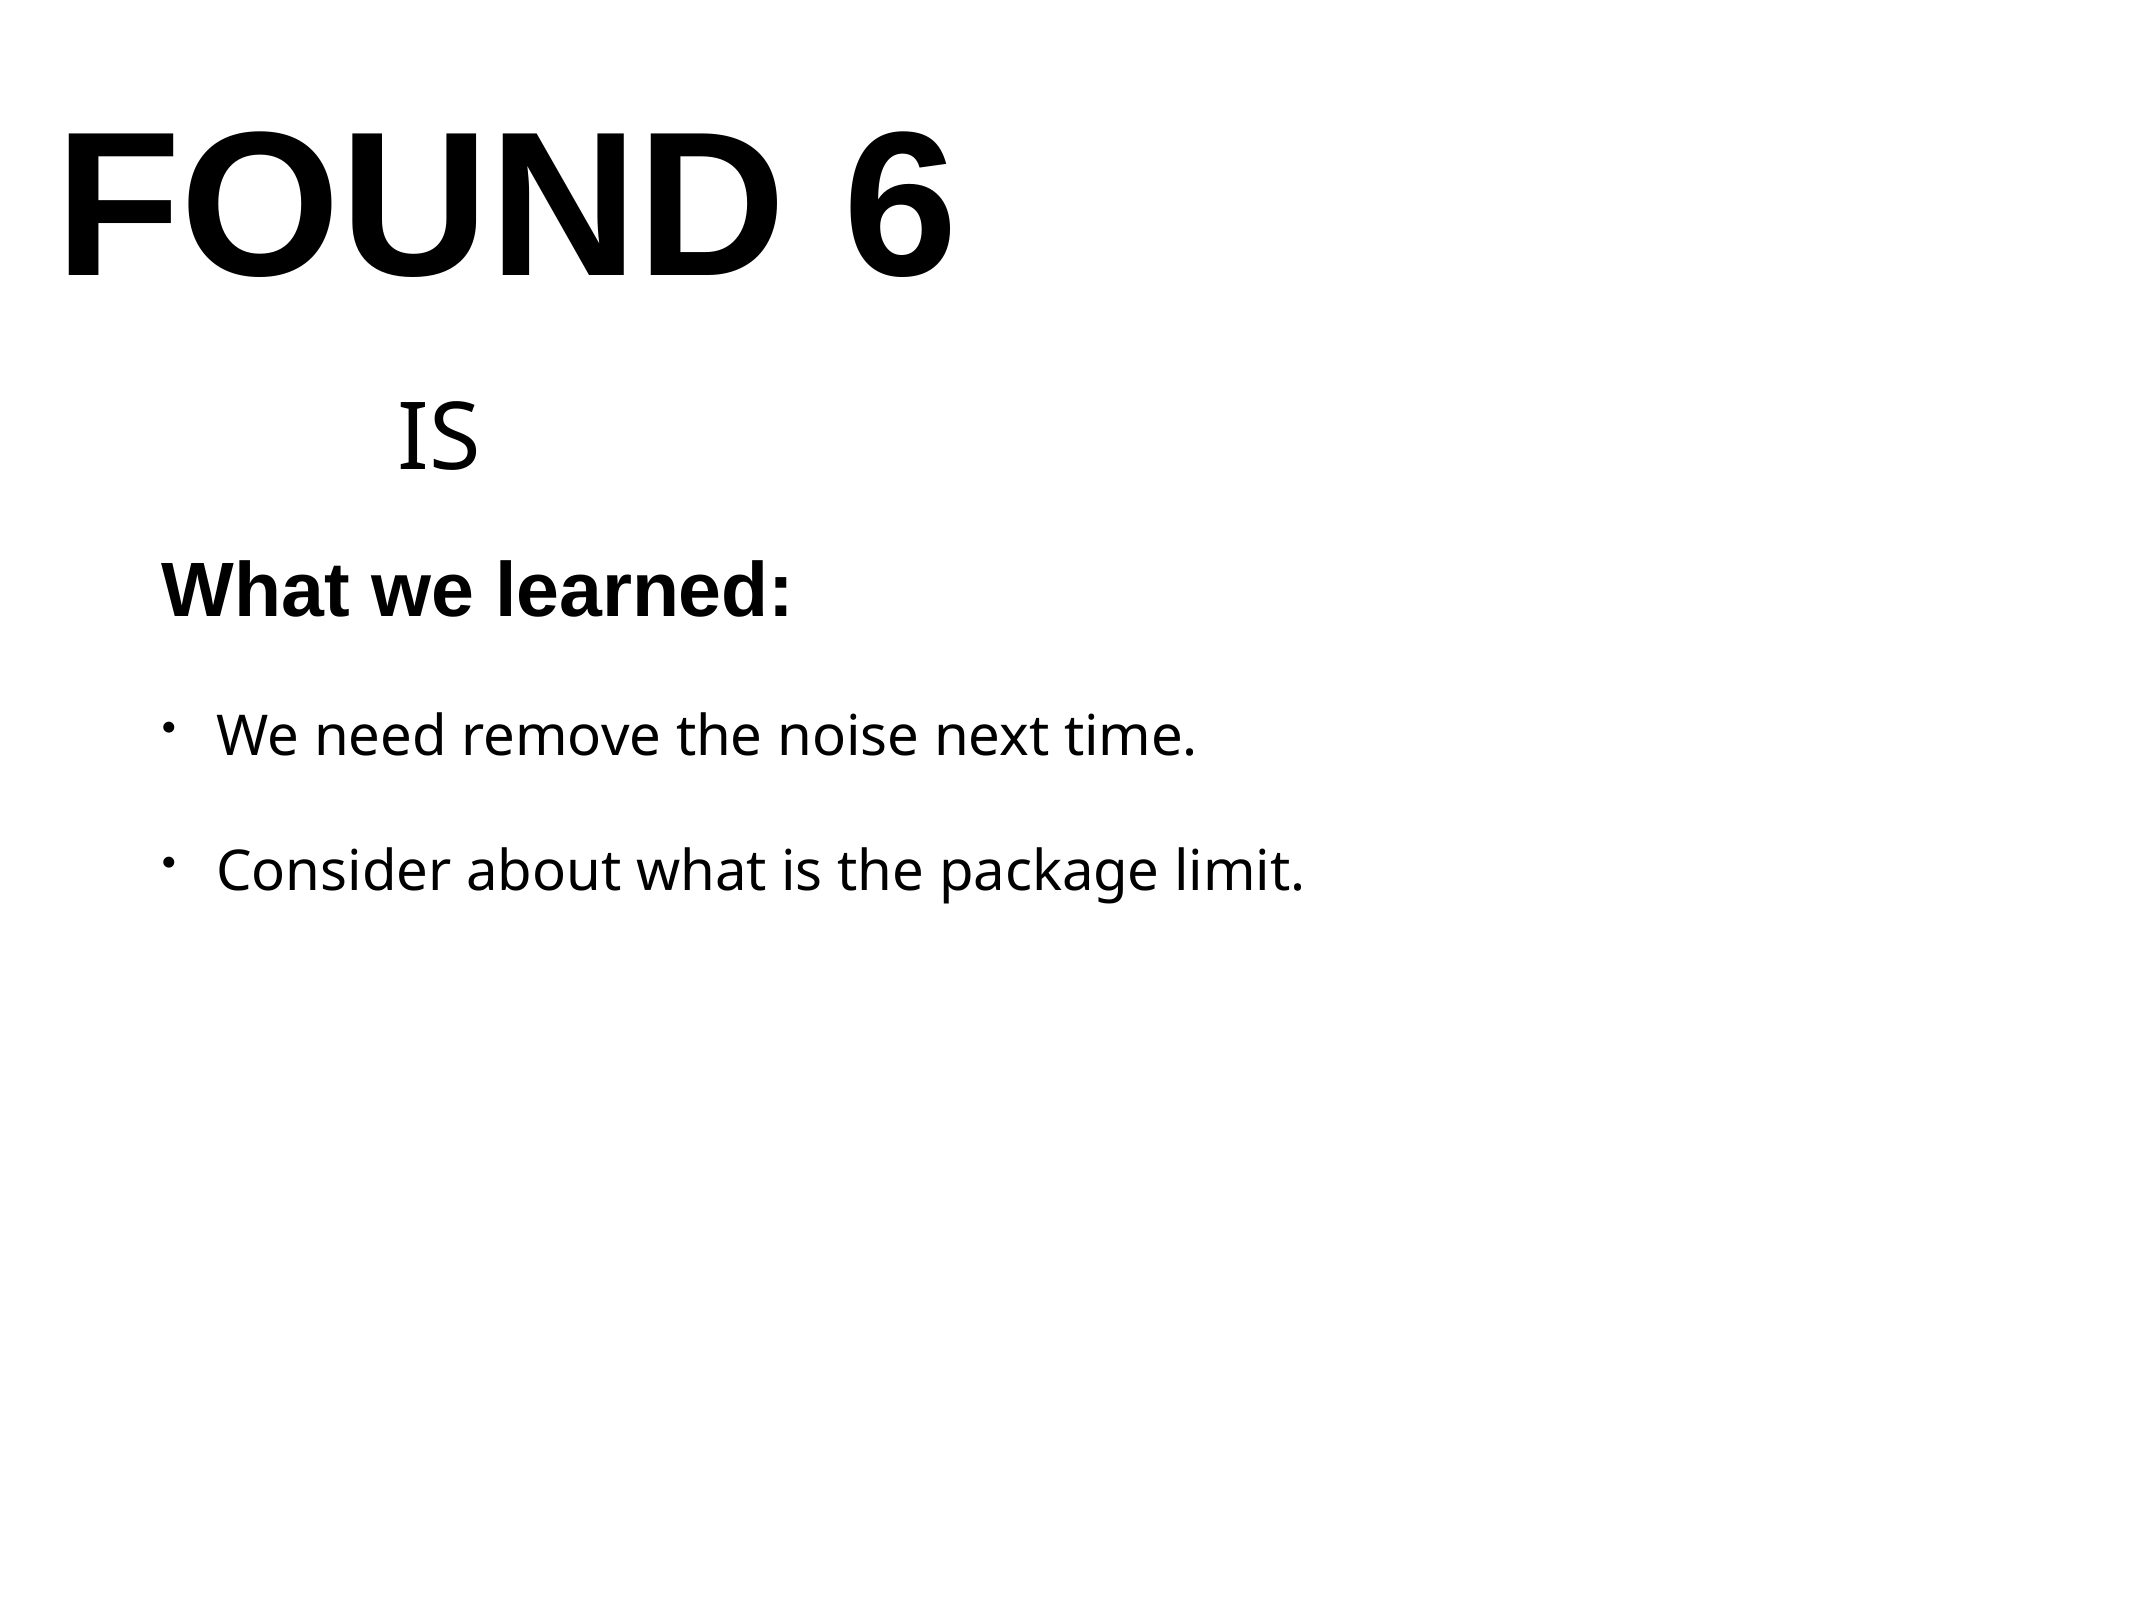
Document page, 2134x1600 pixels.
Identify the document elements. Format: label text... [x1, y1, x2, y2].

text_box IS [389, 367, 490, 497]
title FOUND 6 [42, 0, 972, 390]
text_box What we learned: We need remove the noise next time. Consider about what is the package limit. [153, 530, 1907, 910]
